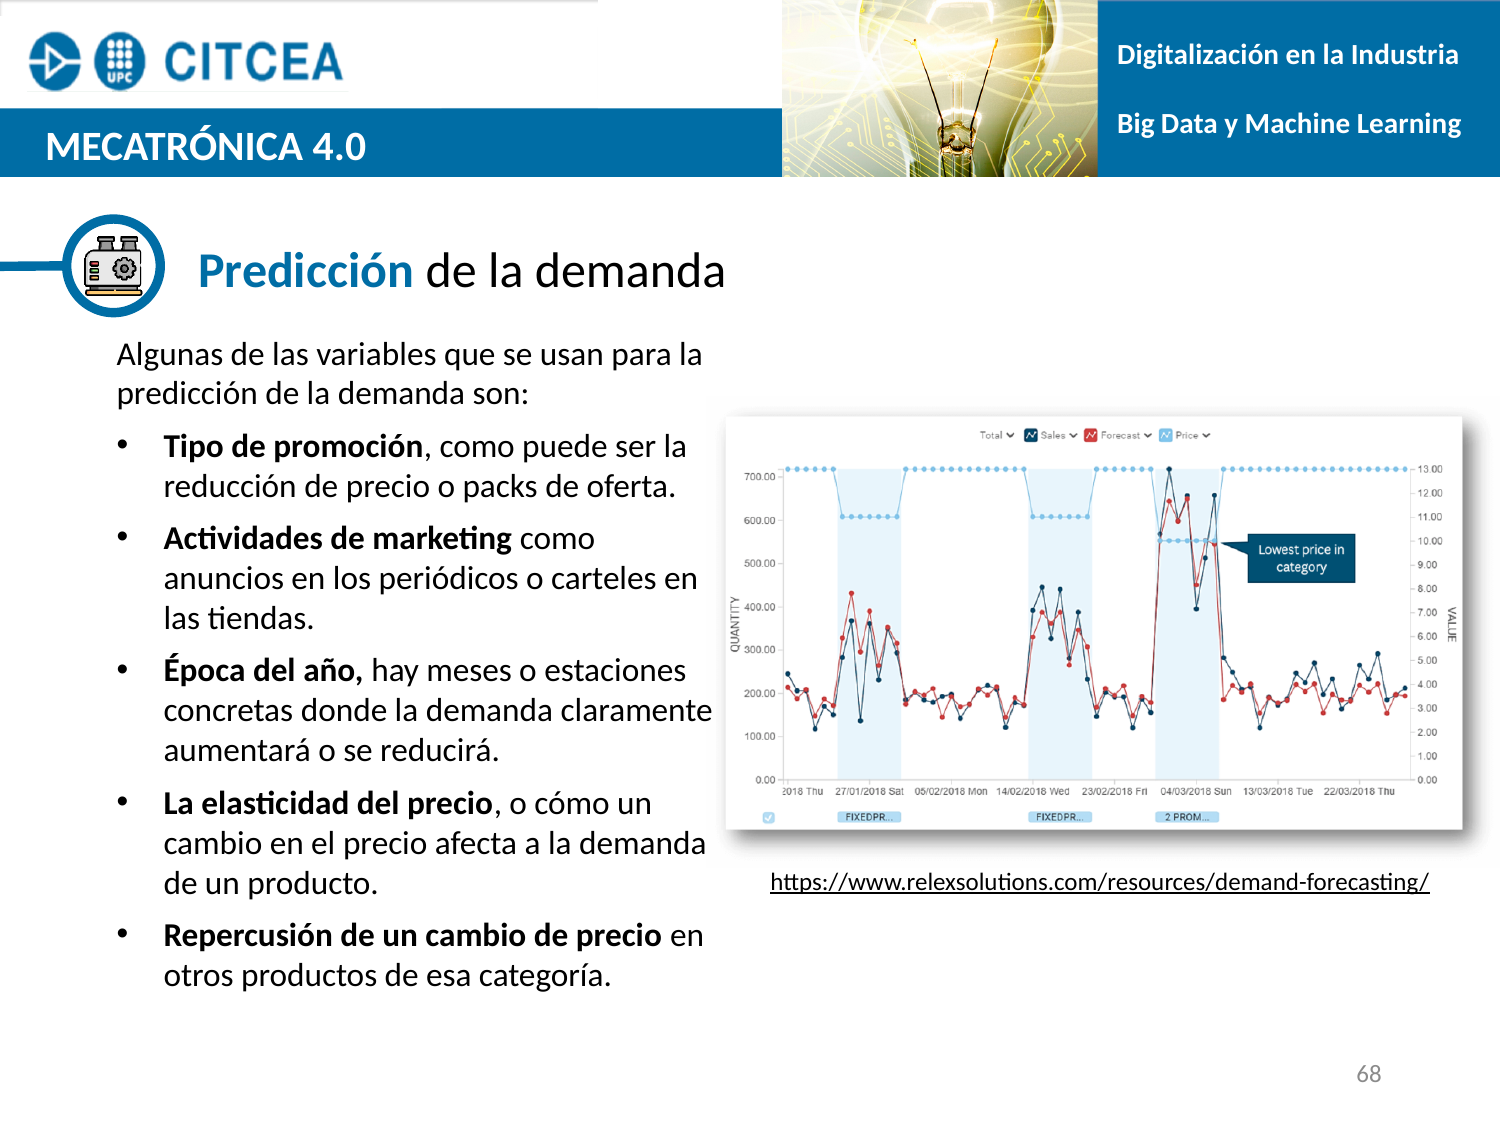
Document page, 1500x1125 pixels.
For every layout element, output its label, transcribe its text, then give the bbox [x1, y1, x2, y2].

slide_number 68 [1059, 1042, 1397, 1103]
picture [83, 236, 143, 296]
text_box https://www.relexsolutions.com/resources/demand-forecasting/ [742, 868, 1465, 903]
text_box [66, 218, 161, 314]
picture [0, 0, 598, 108]
text_box Algunas de las variables que se usan para la predicción de la demanda son: Tipo de promoción, como puede ser la reducción de precio o packs de oferta. Actividades de marketing como anuncios en los periódicos o carteles en las tiendas. Época del año, hay meses o estaciones concretas donde la demanda claramente aumentará o se reducirá. La elasticidad del precio, o cómo un cambio en el precio afecta a la demanda de un producto. Repercusión de un cambio de precio en otros productos de esa categoría. [101, 324, 734, 1001]
text_box Predicción de la demanda [183, 229, 1485, 305]
picture [782, 0, 1500, 177]
picture [706, 396, 1500, 868]
